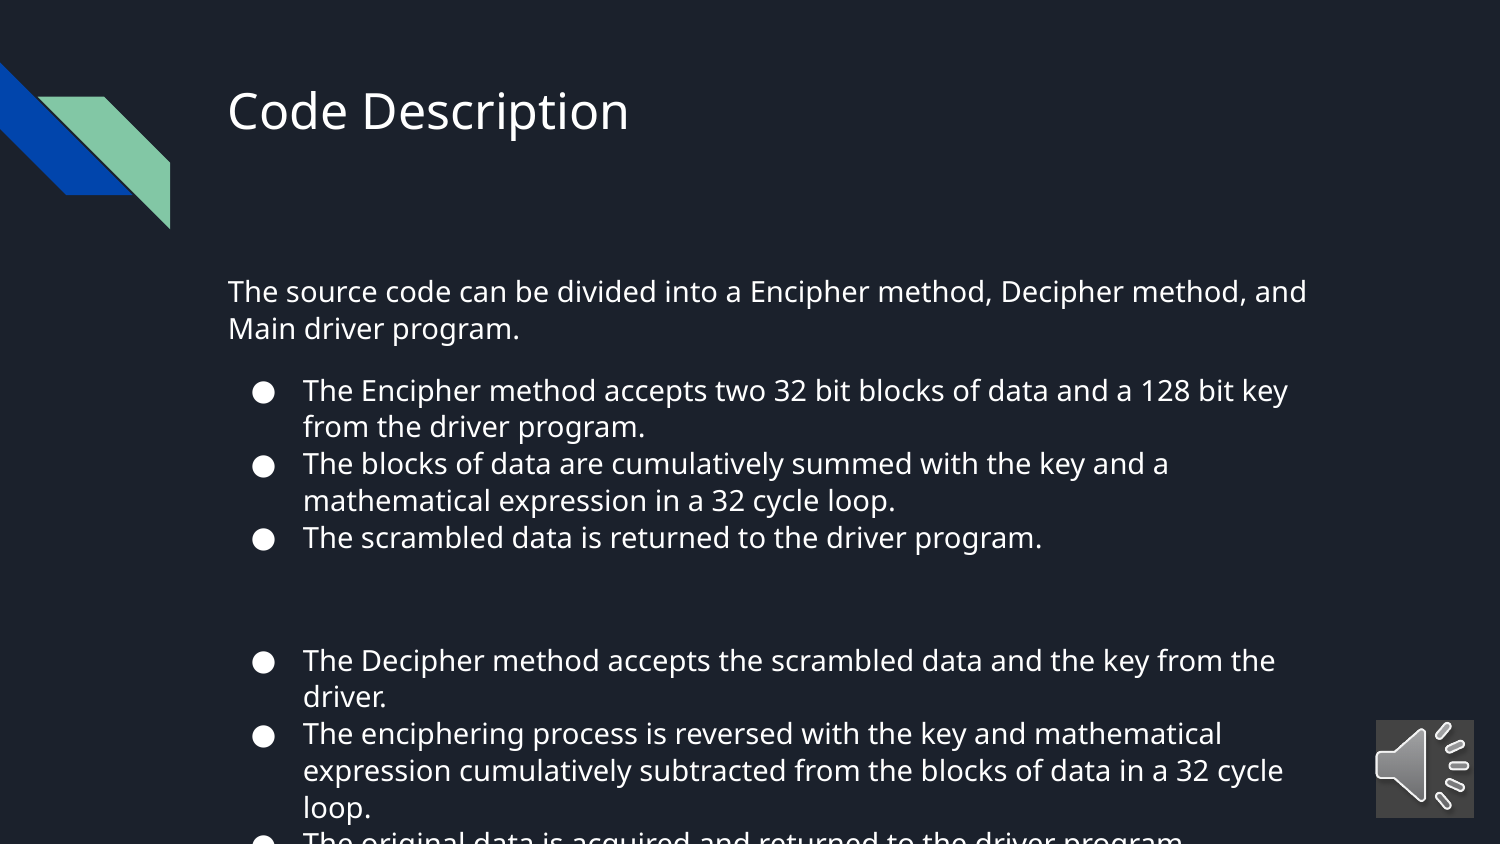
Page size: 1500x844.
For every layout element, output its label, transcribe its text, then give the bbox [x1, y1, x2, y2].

list The source code can be divided into a Encipher method, Decipher method, and Main driver program. The Encipher method accepts two 32 bit blocks of data and a 128 bit key from the driver program. The blocks of data are cumulatively summed with the key and a mathematical expression in a 32 cycle loop. The scrambled data is returned to the driver program. The Decipher method accepts the scrambled data and the key from the driver. The enciphering process is reversed with the key and mathematical expression cumulatively subtracted from the blocks of data in a 32 cycle loop. The original data is acquired and returned to the driver program. [212, 257, 1368, 796]
title Code Description [212, 64, 1368, 215]
picture [1374, 718, 1476, 819]
